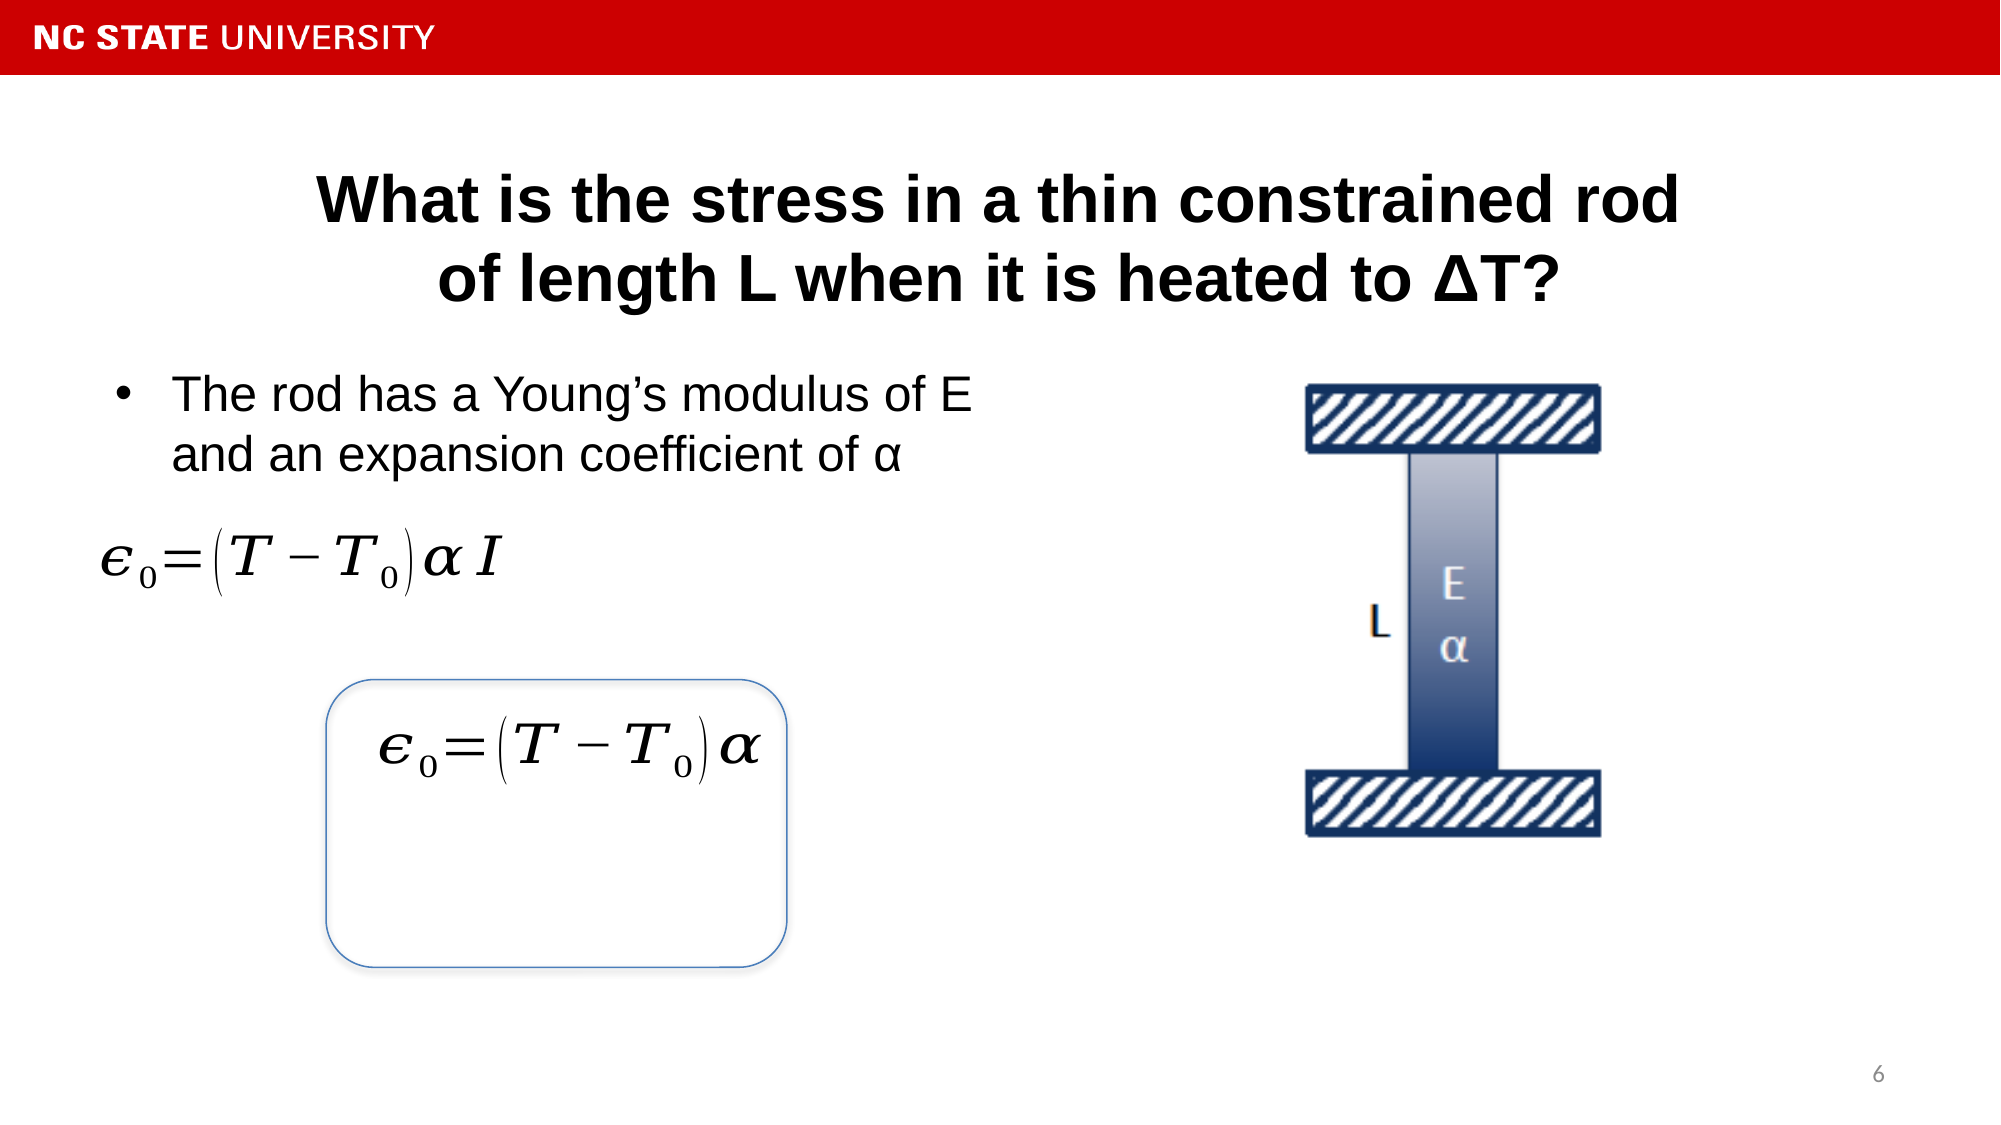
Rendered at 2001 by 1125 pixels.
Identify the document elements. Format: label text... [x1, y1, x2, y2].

title What is the stress in a thin constrained rod of length L when it is heated to ΔT? [99, 147, 1900, 323]
list The rod has a Young’s modulus of E and an expansion coefficient of α [99, 354, 1022, 1005]
slide_number 6 [1433, 1042, 1900, 1103]
text_box [325, 678, 788, 969]
picture [0, 0, 2000, 75]
picture [1290, 367, 1627, 858]
